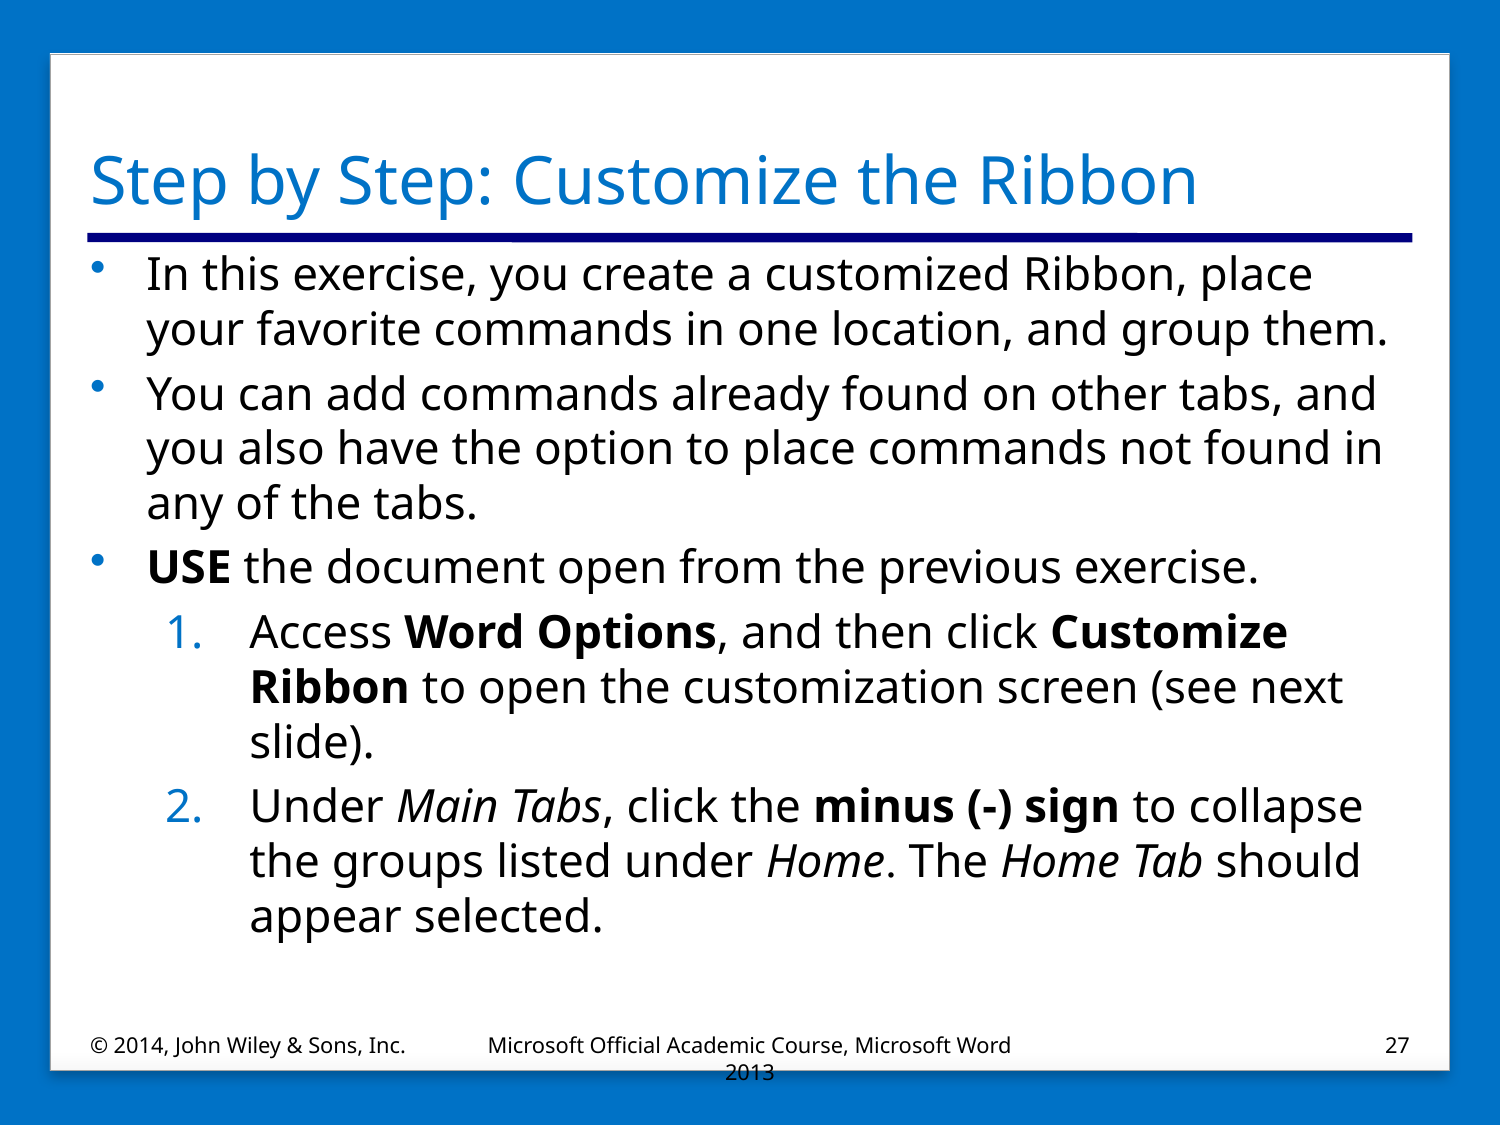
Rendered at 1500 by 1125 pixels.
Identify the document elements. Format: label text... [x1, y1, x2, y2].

slide_number 27 [1074, 1024, 1426, 1103]
slide_number © 2014, John Wiley & Sons, Inc. [74, 1024, 426, 1103]
title Step by Step: Customize the Ribbon [74, 74, 1426, 226]
list In this exercise, you create a customized Ribbon, place your favorite commands in one location, and group them. You can add commands already found on other tabs, and you also have the option to place commands not found in any of the tabs. USE the document open from the previous exercise. Access Word Options, and then click Customize Ribbon to open the customization screen (see next slide). Under Main Tabs, click the minus (-) sign to collapse the groups listed under Home. The Home Tab should appear selected. [75, 237, 1425, 1063]
footer Microsoft Official Academic Course, Microsoft Word 2013 [449, 1024, 1051, 1103]
